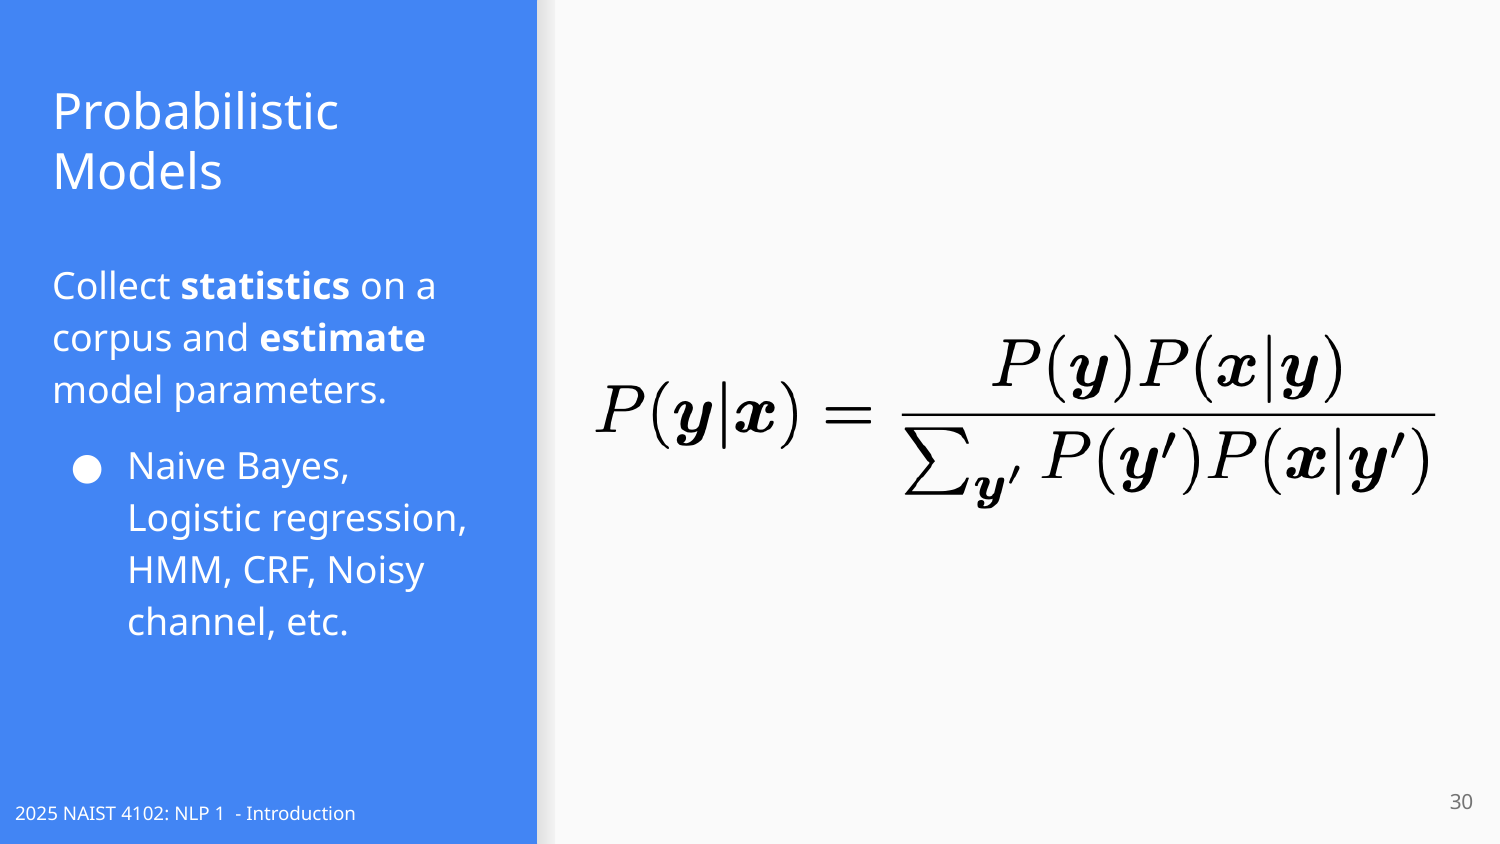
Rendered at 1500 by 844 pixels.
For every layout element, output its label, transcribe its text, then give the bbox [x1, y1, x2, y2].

list Collect statistics on a corpus and estimate model parameters. Naive Bayes, Logistic regression, HMM, CRF, Noisy channel, etc. [37, 240, 498, 760]
slide_number ‹#› [1398, 770, 1489, 835]
title Probabilistic Models [37, 58, 498, 216]
picture [595, 334, 1436, 510]
